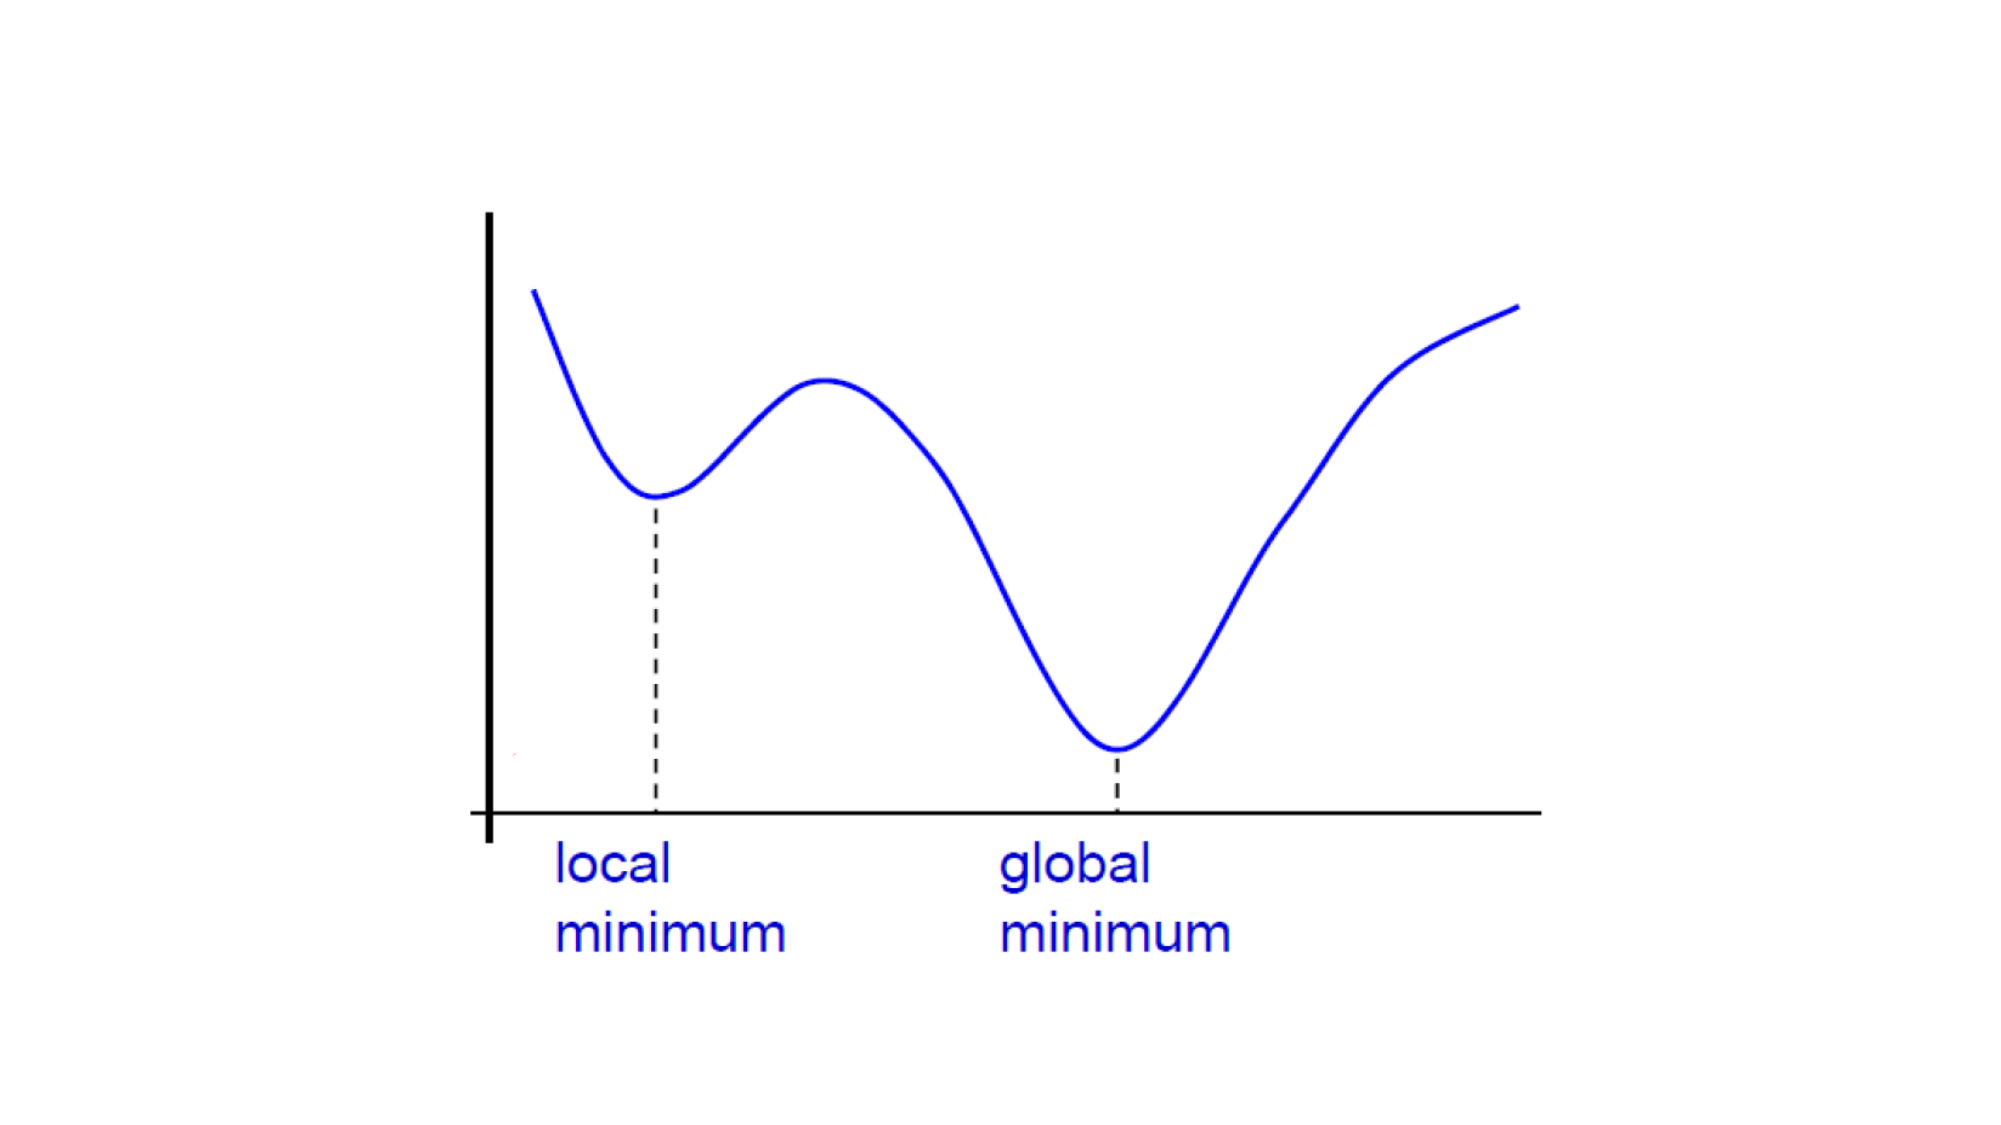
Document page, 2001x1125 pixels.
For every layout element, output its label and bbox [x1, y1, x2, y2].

picture [304, 131, 1696, 1026]
